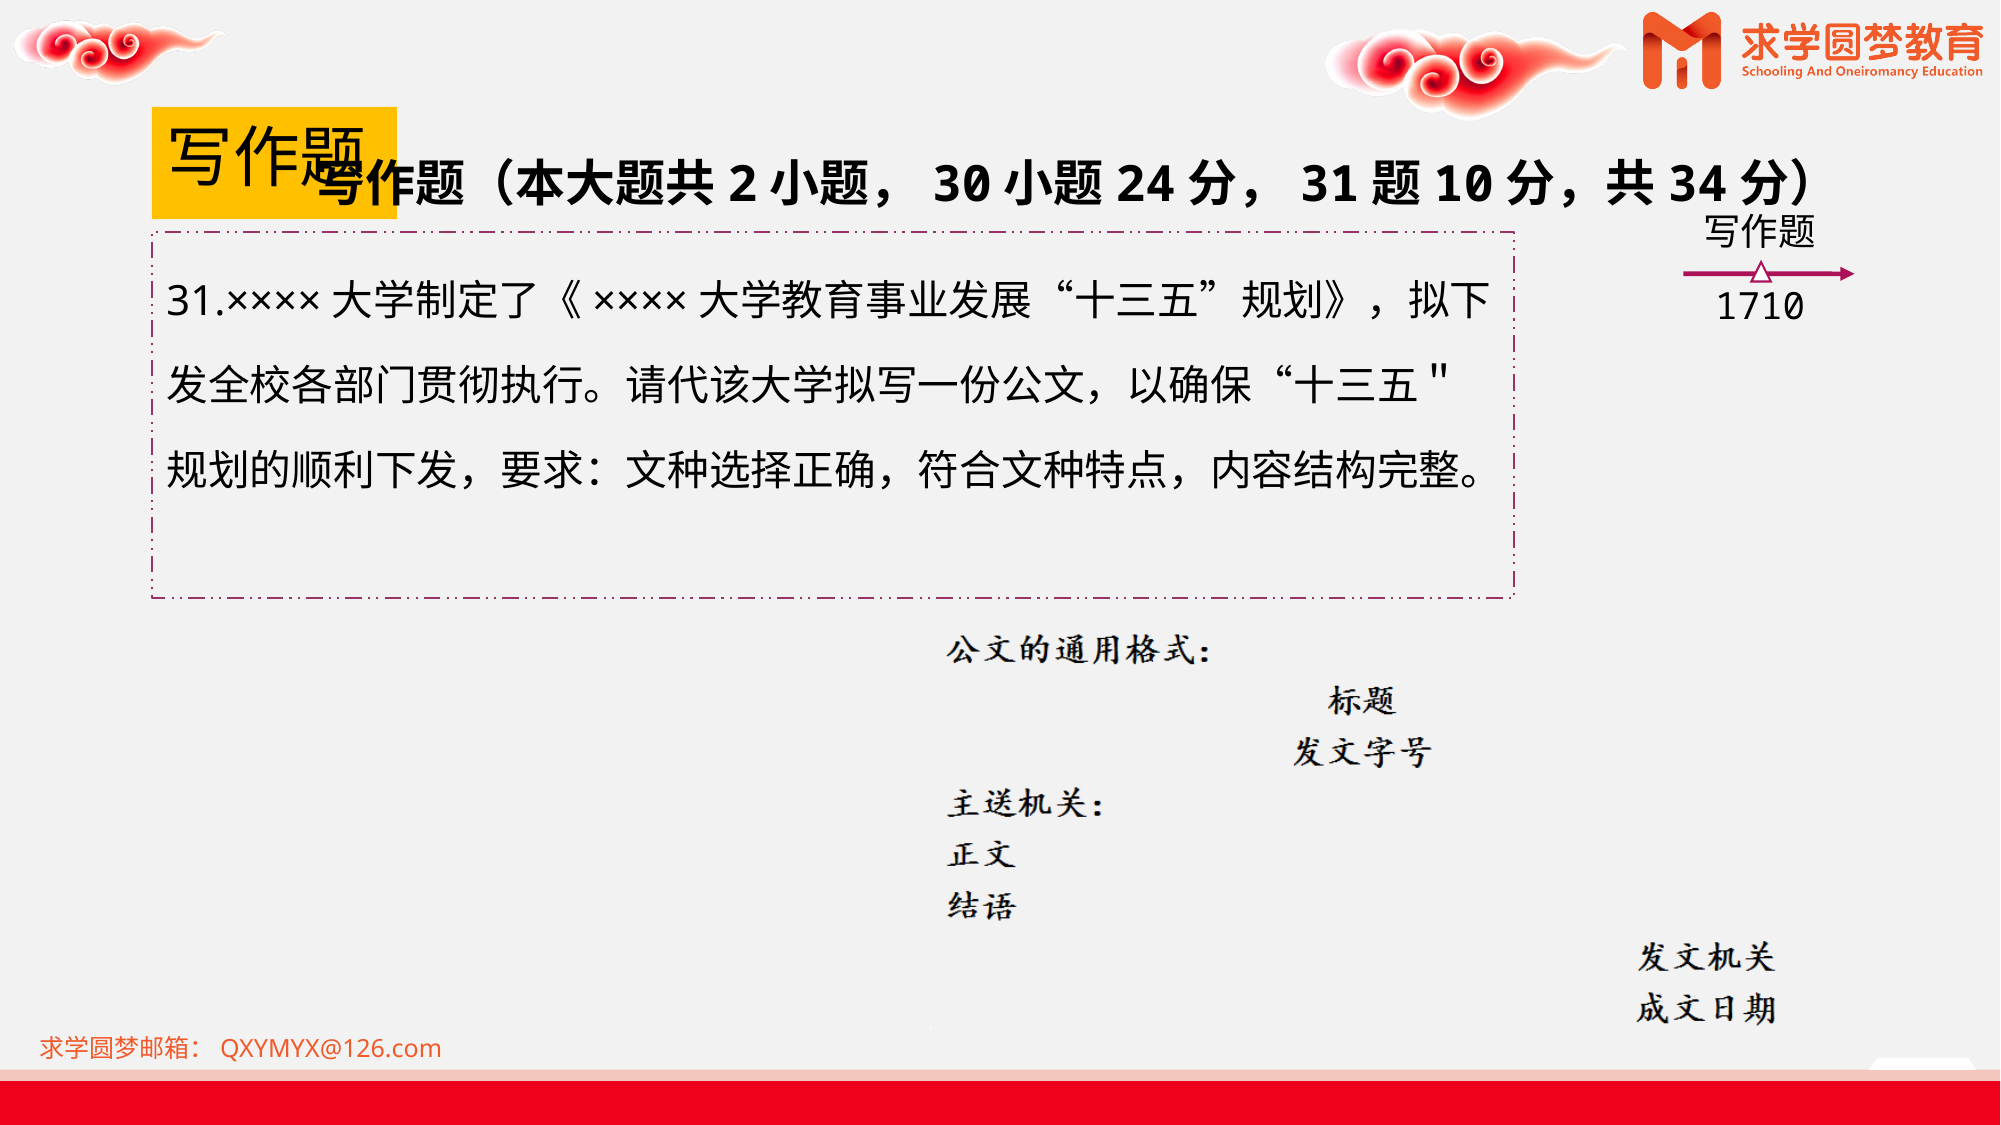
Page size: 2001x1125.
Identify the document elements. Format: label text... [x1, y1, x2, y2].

title 写作题 [151, 106, 397, 220]
picture [1304, 0, 2000, 134]
picture [0, 0, 248, 95]
picture [930, 630, 1813, 1029]
text_box 写作题（本大题共2小题，30小题24分，31题10分，共34分） [301, 143, 1855, 219]
list 31.××××大学制定了《××××大学教育事业发展“十三五”规划》，拟下发全校各部门贯彻执行。请代该大学拟写一份公文，以确保“十三五＂规划的顺利下发，要求：文种选择正确，符合文种特点，内容结构完整。 [151, 231, 1515, 599]
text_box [1683, 200, 1855, 336]
